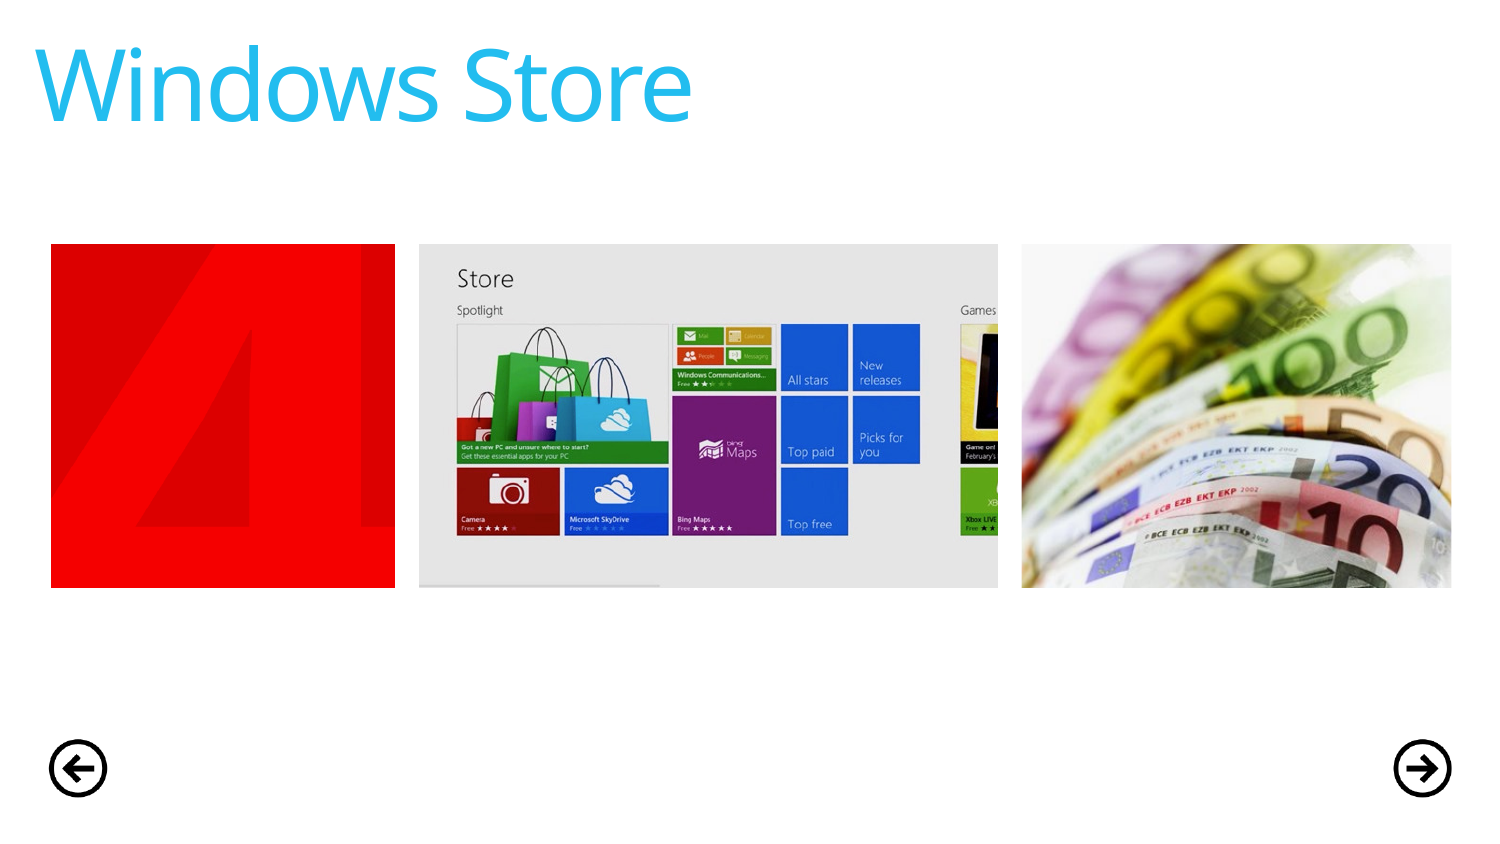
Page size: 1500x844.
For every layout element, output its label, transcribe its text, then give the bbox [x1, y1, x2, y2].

title Windows Store [34, 49, 1456, 177]
picture [51, 244, 395, 588]
picture [1392, 738, 1452, 798]
picture [418, 244, 999, 588]
picture [48, 738, 108, 798]
picture [1021, 244, 1452, 588]
